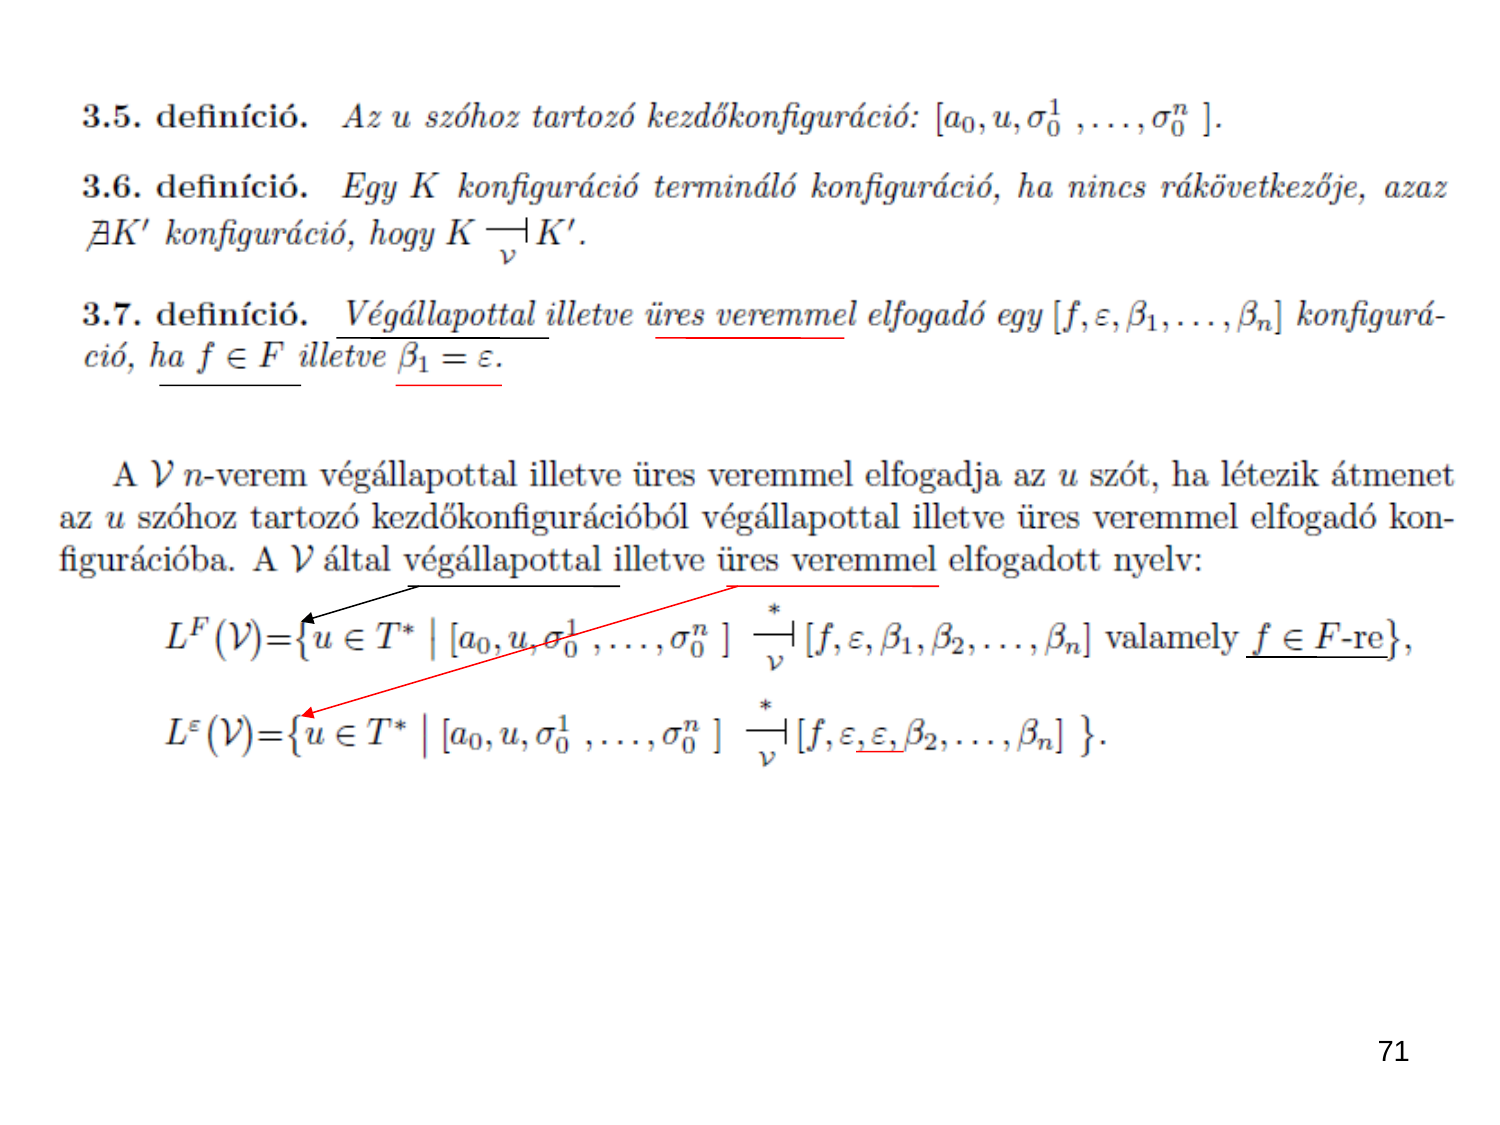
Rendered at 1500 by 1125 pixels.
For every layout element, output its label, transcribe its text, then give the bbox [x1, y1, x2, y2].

picture [40, 443, 1465, 776]
picture [52, 89, 1465, 405]
slide_number 71 [1074, 1024, 1426, 1103]
